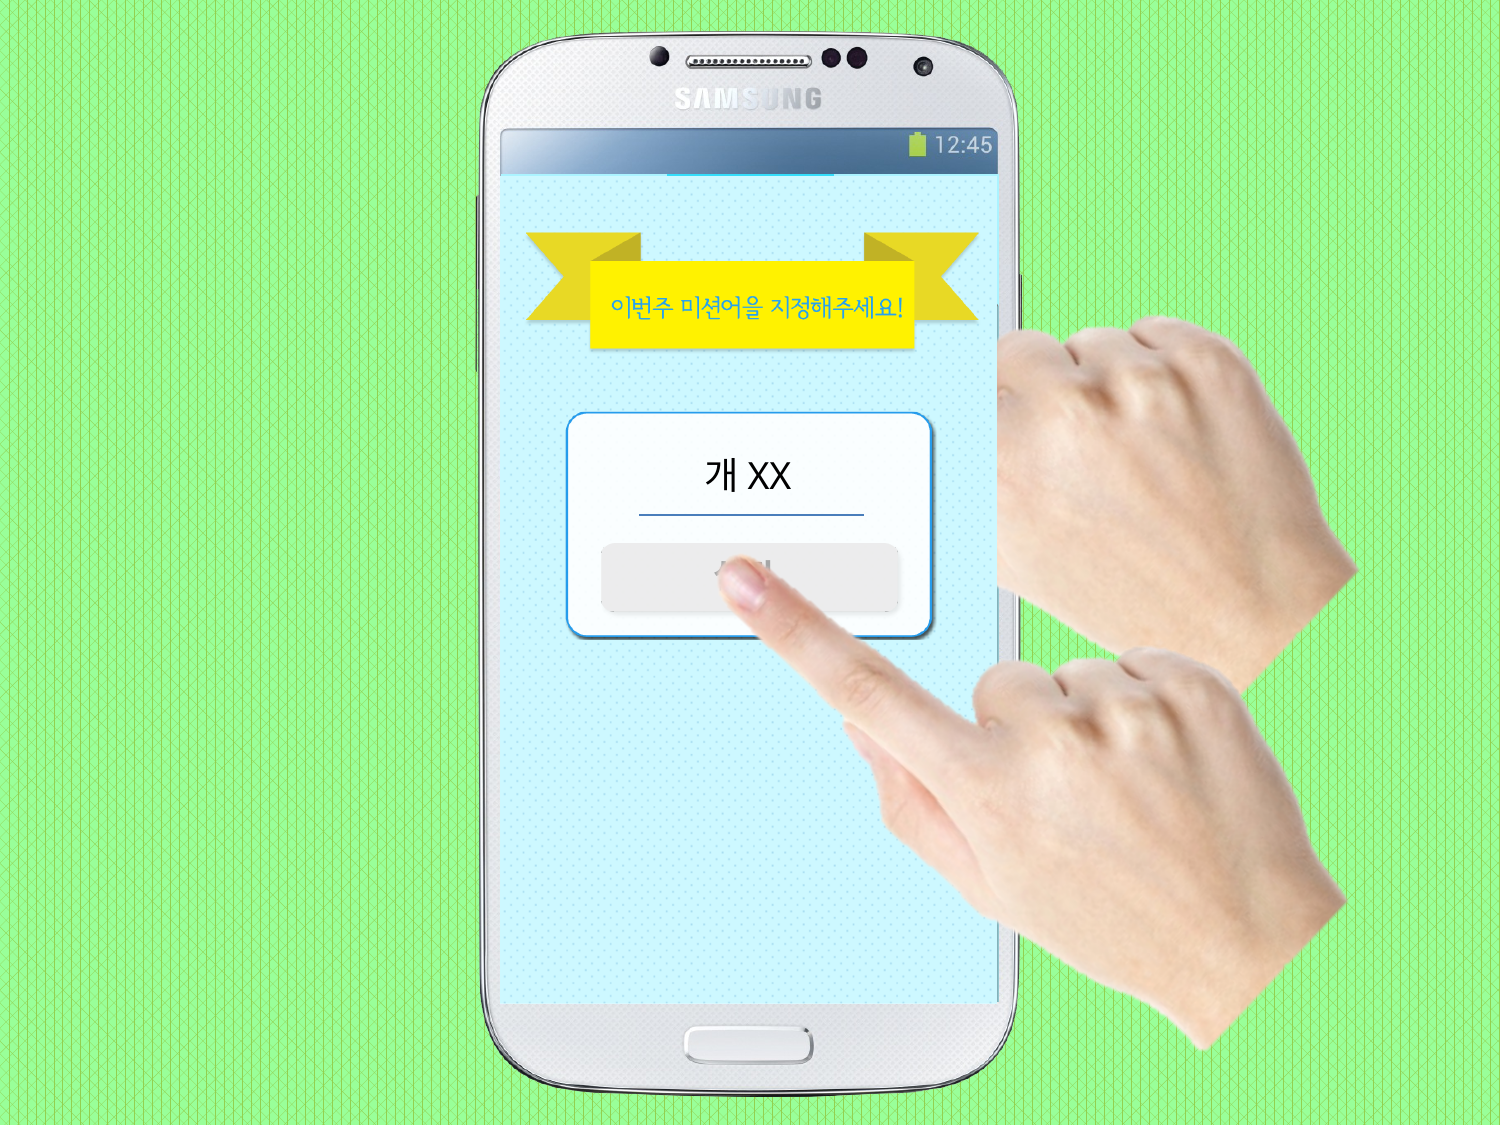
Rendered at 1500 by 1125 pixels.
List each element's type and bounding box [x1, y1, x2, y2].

text_box [580, 526, 707, 644]
picture [393, 0, 1500, 1125]
